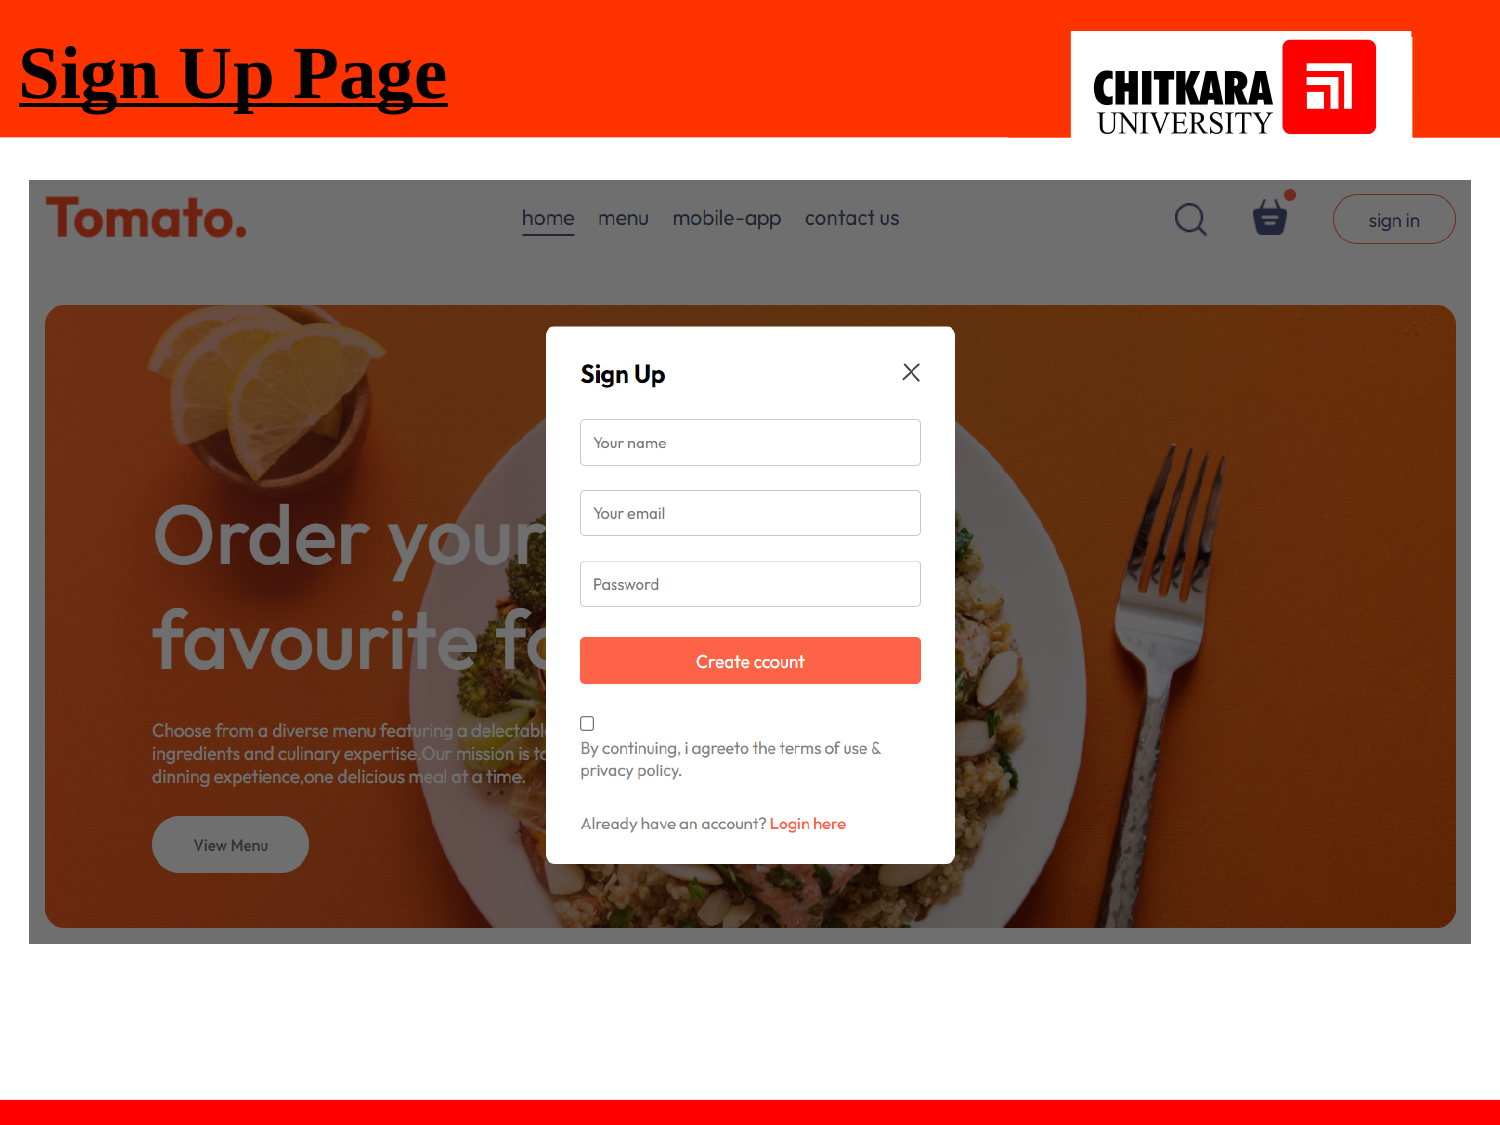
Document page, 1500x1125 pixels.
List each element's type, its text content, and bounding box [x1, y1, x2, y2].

picture [29, 180, 1471, 945]
title Sign Up Page [0, 0, 467, 138]
picture [1074, 37, 1391, 138]
